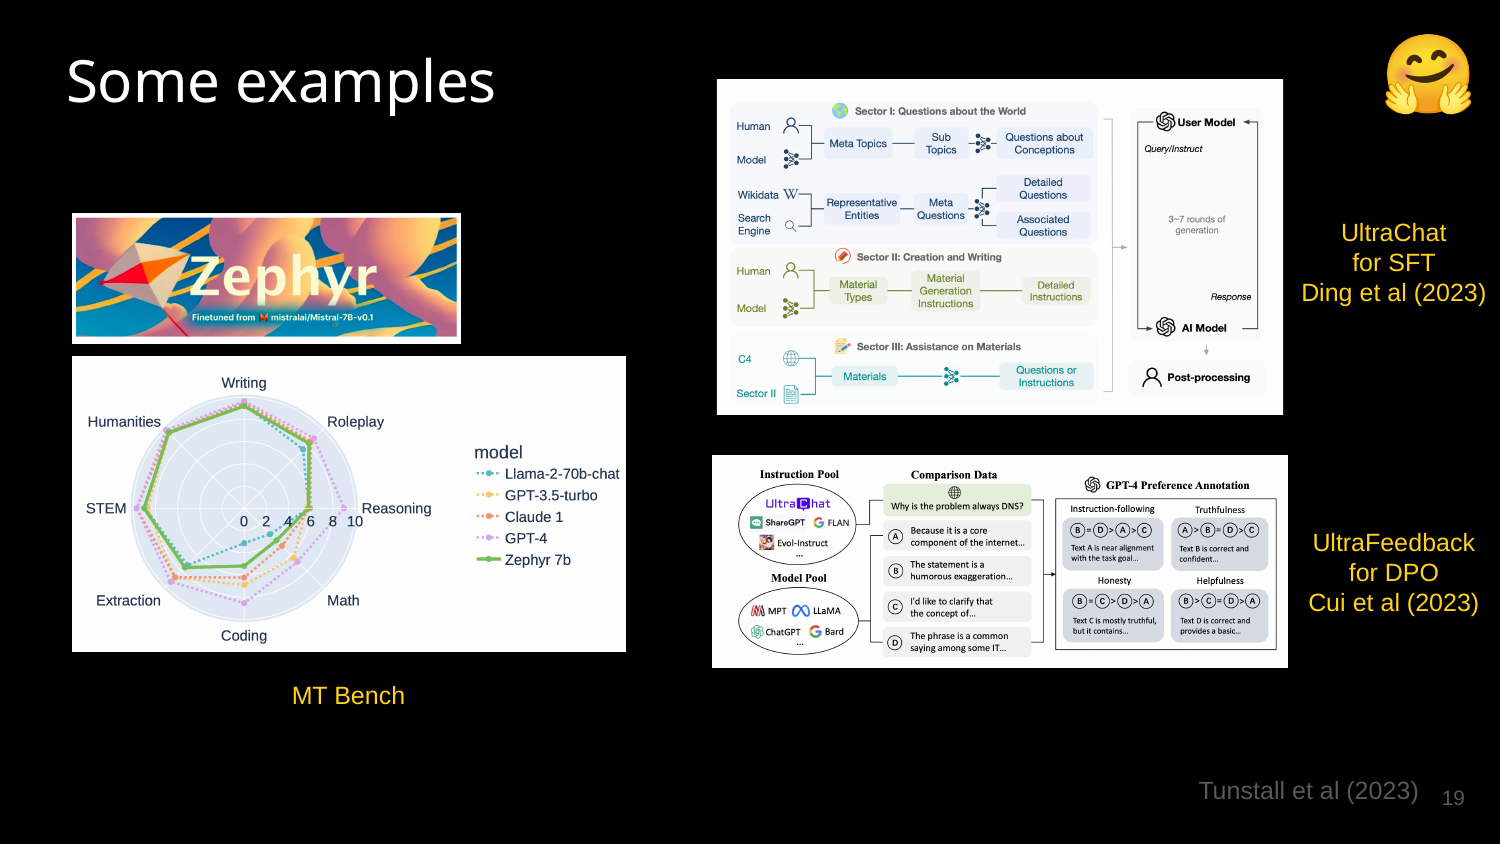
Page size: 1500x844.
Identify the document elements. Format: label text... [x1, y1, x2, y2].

picture [1383, 29, 1474, 120]
text_box Tunstall et al (2023) [1164, 759, 1435, 820]
text_box MT Bench [212, 664, 486, 725]
picture [72, 356, 626, 652]
picture [72, 213, 462, 344]
picture [712, 455, 1288, 668]
picture [716, 79, 1284, 415]
text_box UltraFeedback for DPO Cui et al (2023) [1291, 511, 1500, 632]
slide_number ‹#› [1389, 764, 1480, 830]
text_box UltraChat for SFT Ding et al (2023) [1288, 201, 1500, 322]
title Some examples [51, 29, 1382, 124]
